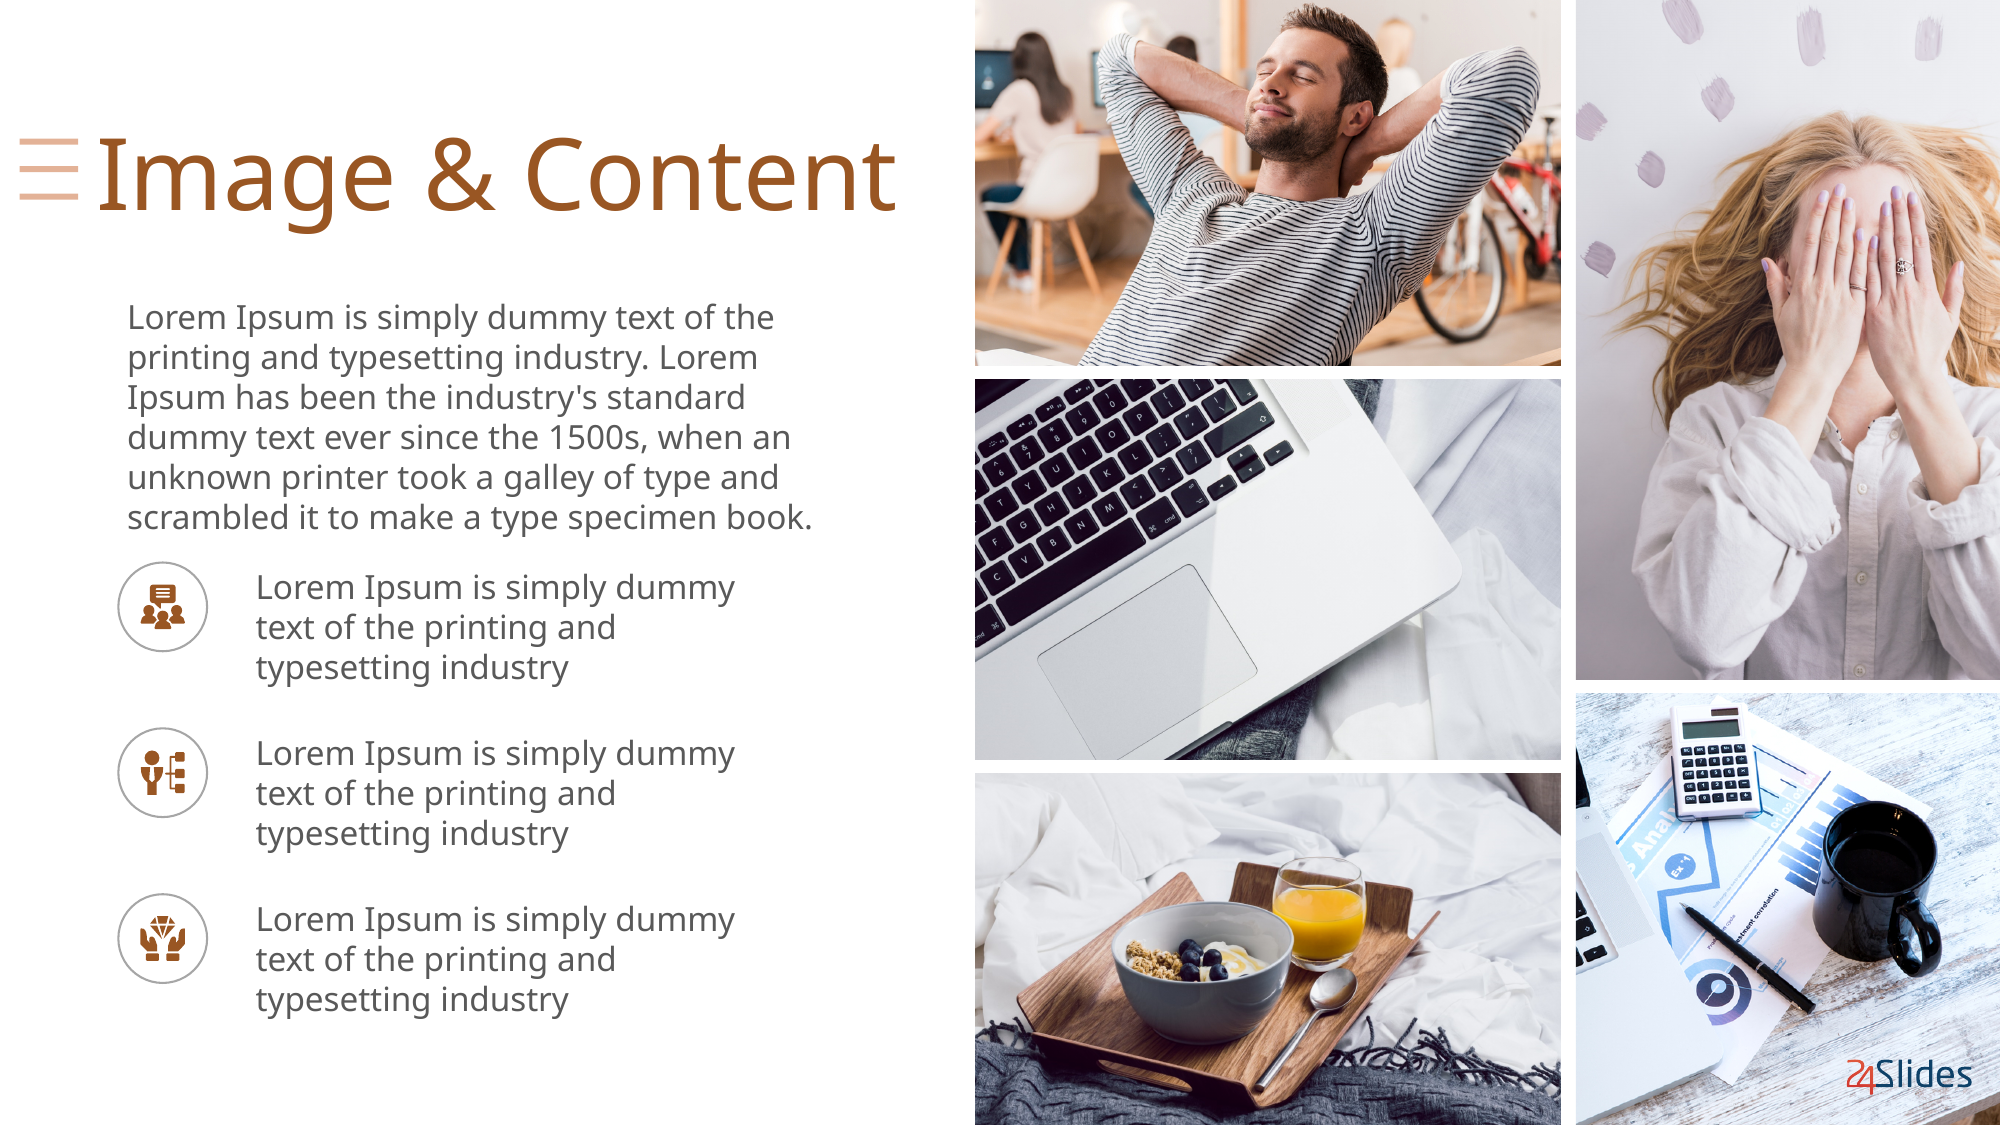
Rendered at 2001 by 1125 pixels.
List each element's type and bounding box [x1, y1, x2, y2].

picture [974, 773, 1561, 1125]
text_box [114, 109, 881, 983]
text_box [19, 138, 79, 200]
picture [974, 0, 1561, 366]
picture [1575, 693, 2000, 1125]
picture [1575, 0, 2000, 680]
picture [974, 379, 1561, 760]
